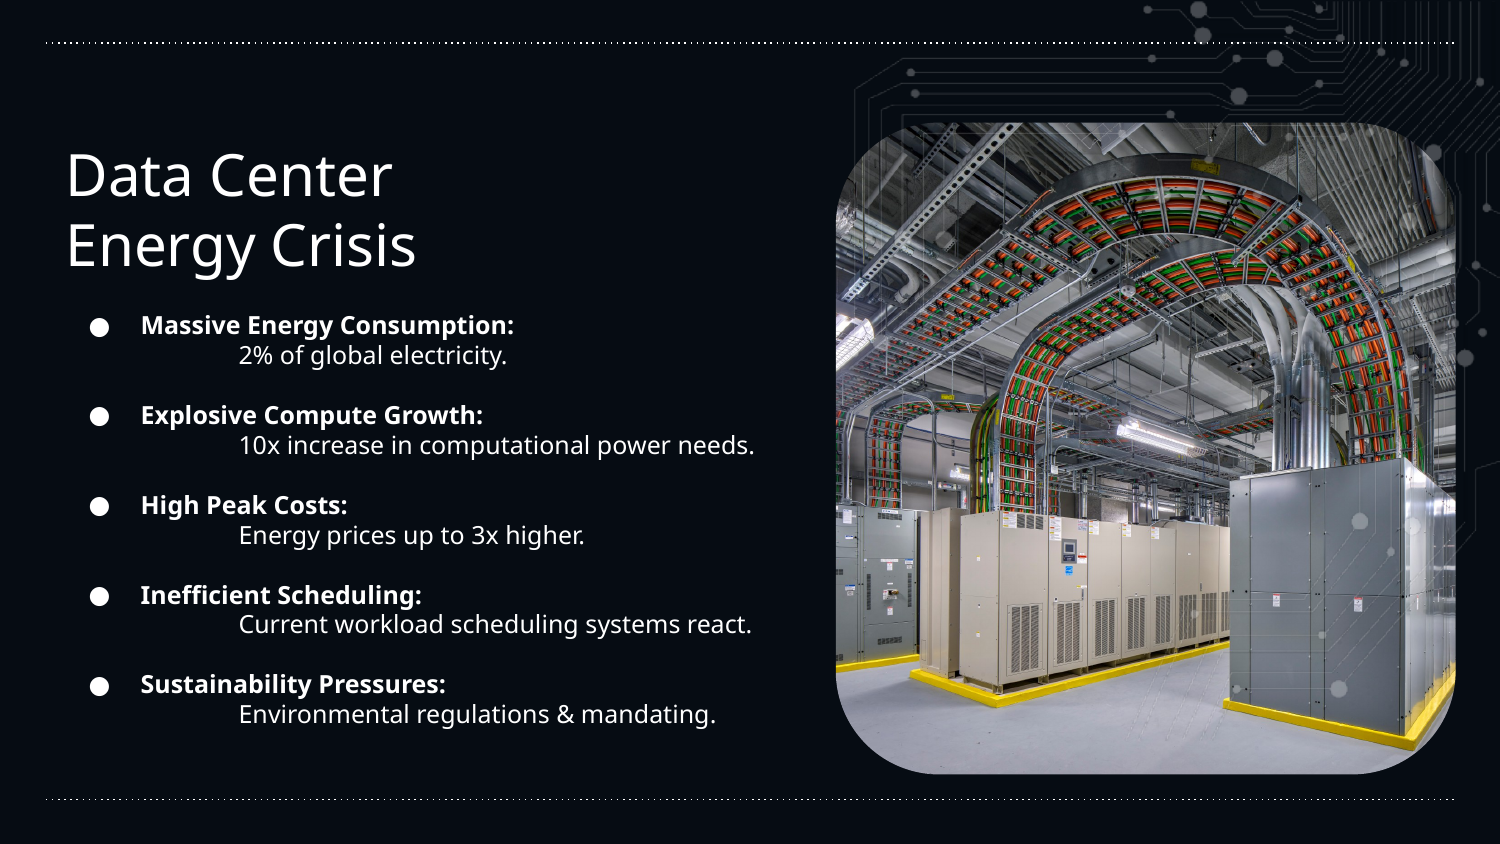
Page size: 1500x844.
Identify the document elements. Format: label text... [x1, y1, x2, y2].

picture [803, 43, 1500, 775]
title Data Center Energy Crisis [50, 122, 743, 294]
subtitle Massive Energy Consumption: 2% of global electricity. Explosive Compute Growth: 10x increase in computational power needs. High Peak Costs: Energy prices up to 3x higher. Inefficient Scheduling: Current workload scheduling systems react. Sustainability Pressures: Environmental regulations & mandating. [50, 294, 797, 750]
